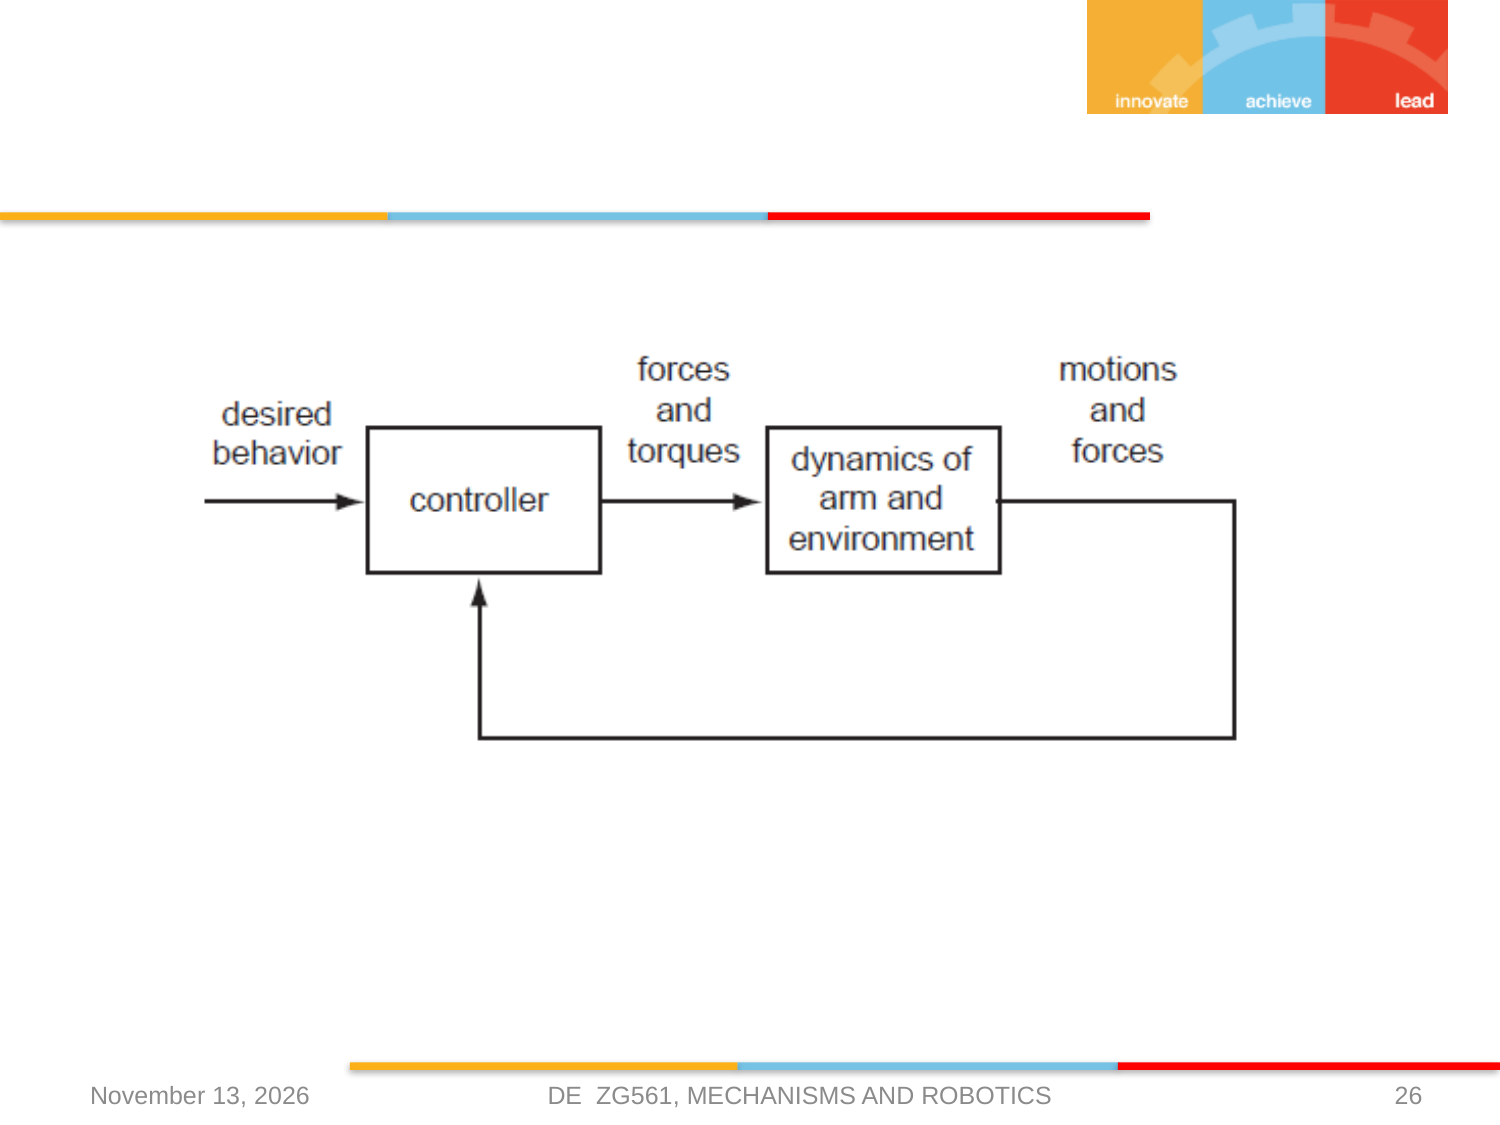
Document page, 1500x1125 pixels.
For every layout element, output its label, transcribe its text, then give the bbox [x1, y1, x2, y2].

picture [1087, 0, 1448, 114]
slide_number 26 [1088, 1065, 1438, 1125]
footer DE ZG561, MECHANISMS AND ROBOTICS [512, 1065, 1088, 1125]
picture [150, 324, 1347, 751]
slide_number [75, 1065, 425, 1125]
